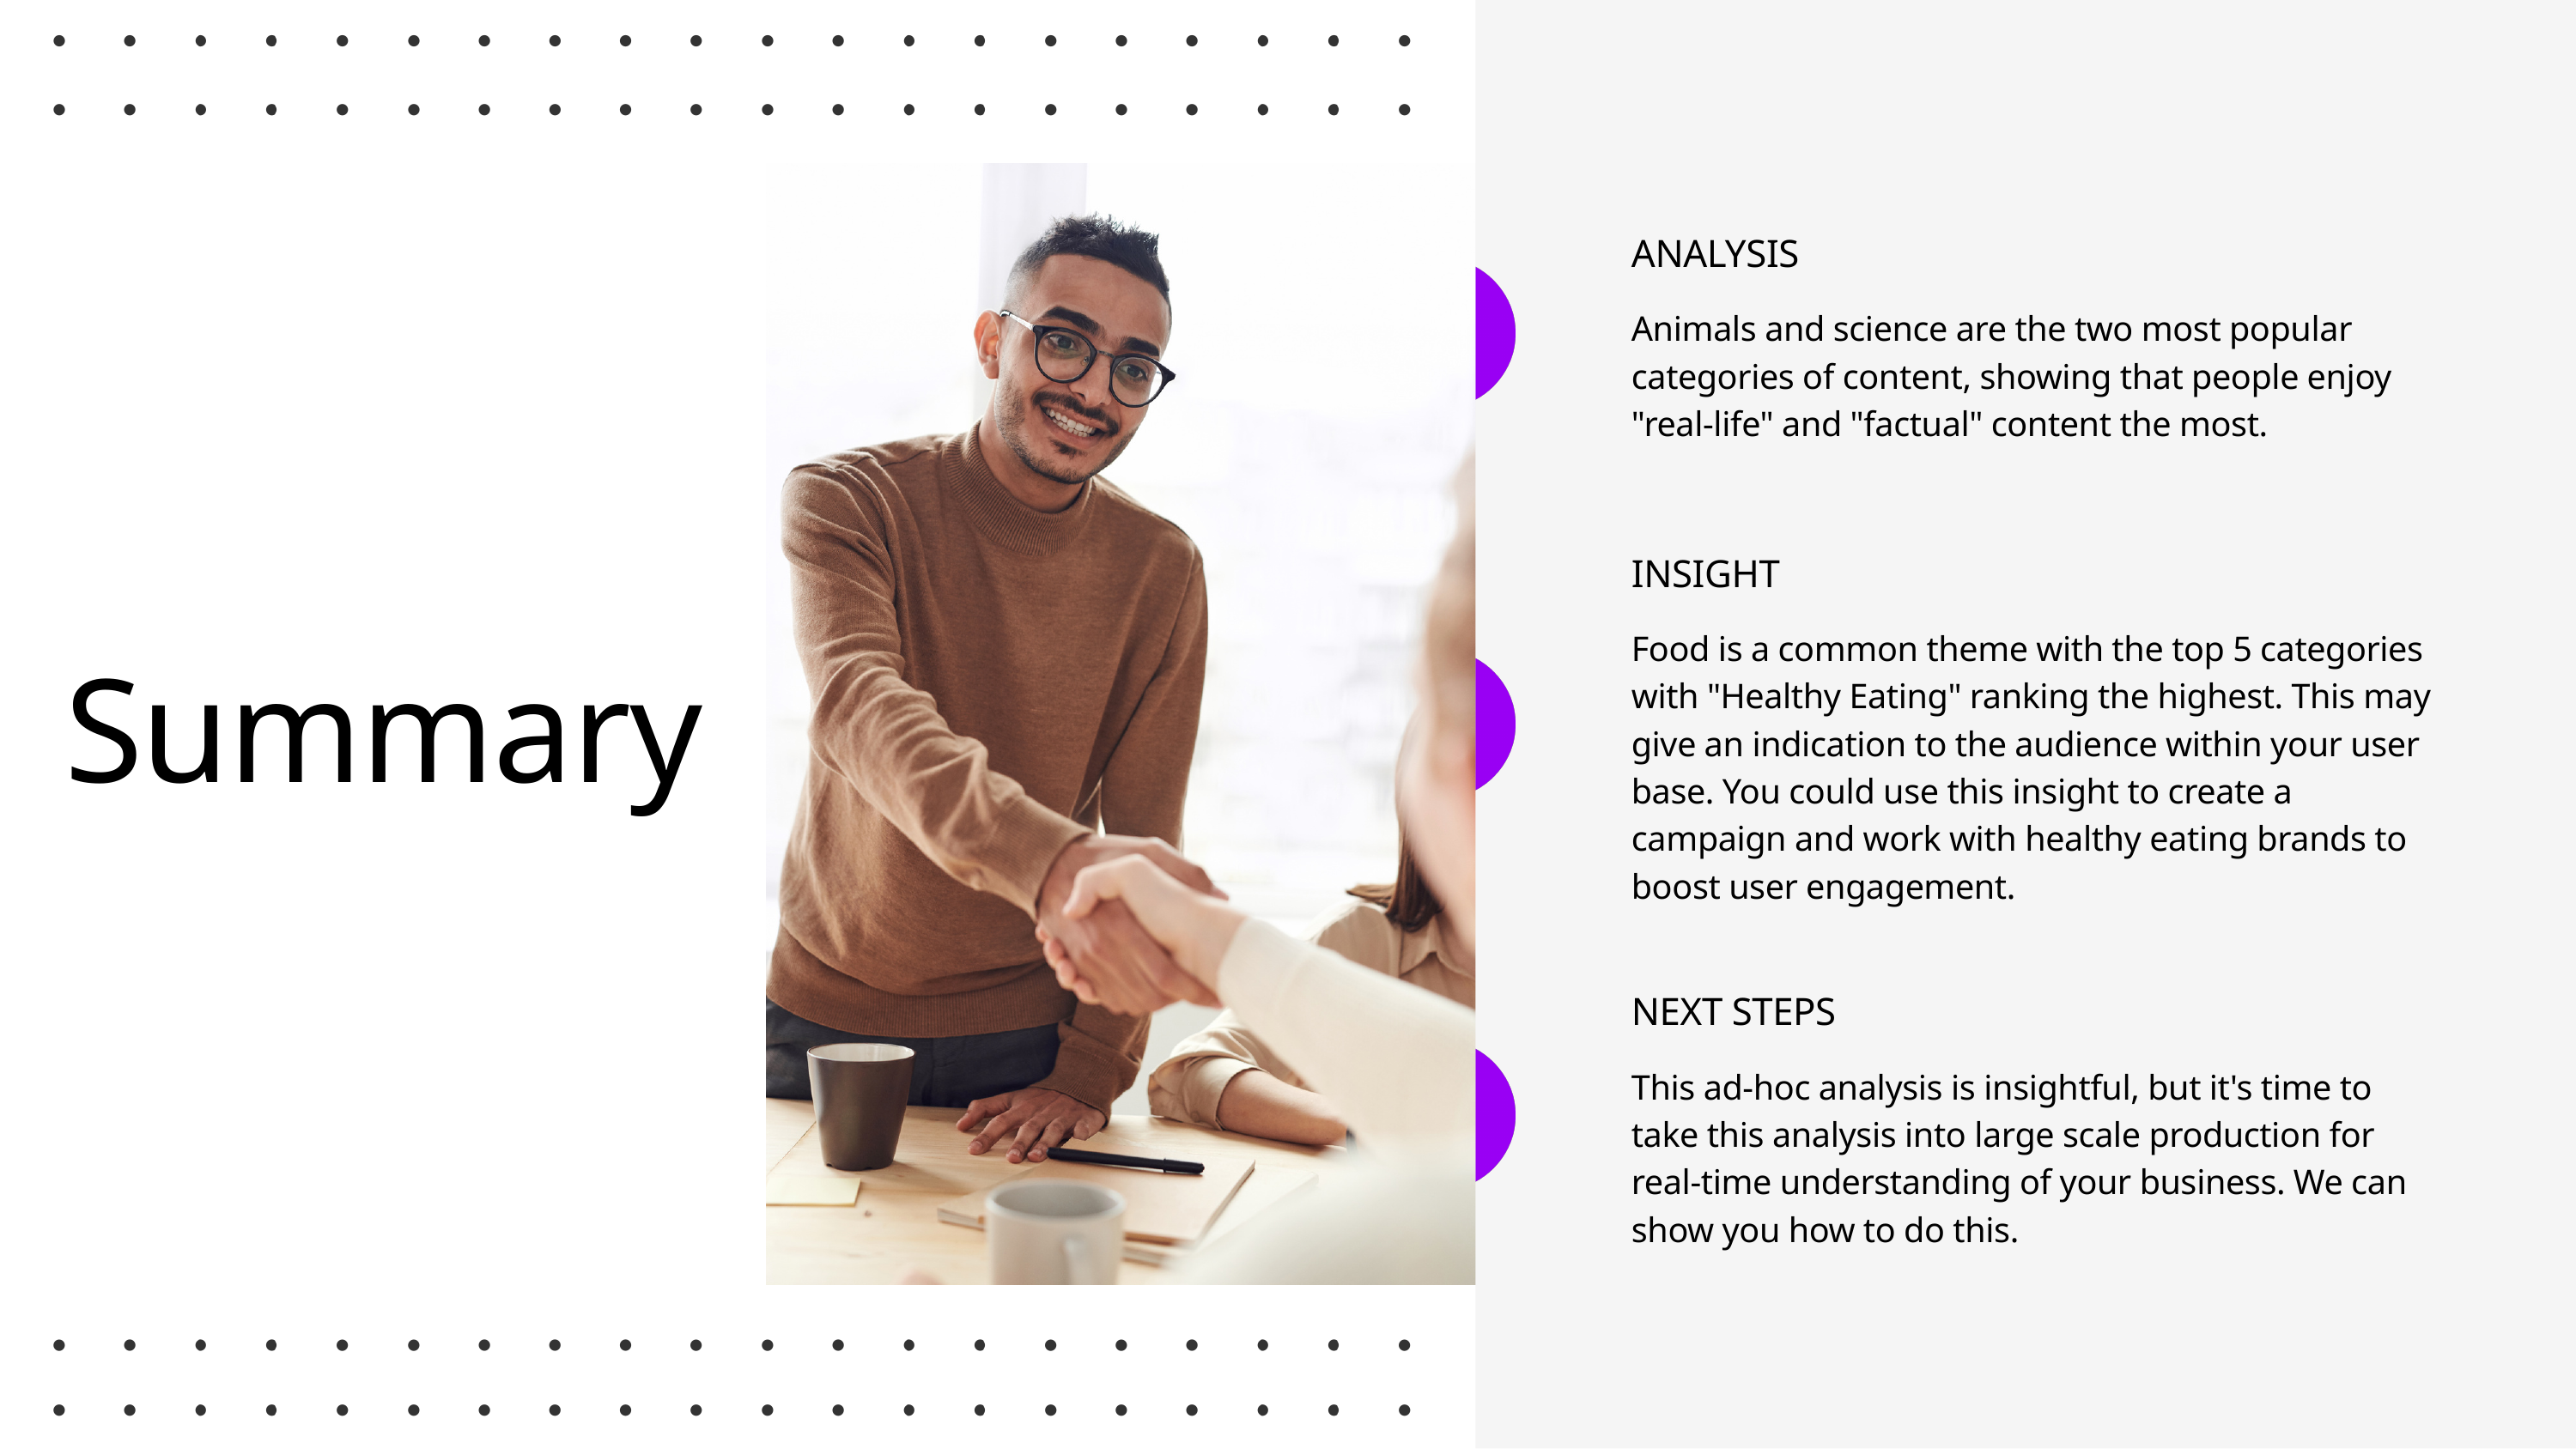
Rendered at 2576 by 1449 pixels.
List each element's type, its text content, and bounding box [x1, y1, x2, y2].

picture [765, 163, 1562, 1286]
text_box Summary [64, 639, 727, 811]
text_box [46, 1335, 1414, 1449]
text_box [1631, 227, 2432, 440]
text_box [1475, 0, 2576, 1449]
text_box NEXT STEPS [1631, 980, 2432, 1034]
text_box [1631, 547, 2432, 901]
text_box This ad-hoc analysis is insightful, but it's time to take this analysis into large scale production for real-time understanding of your business. We can show you how to do this. [1631, 1058, 2432, 1250]
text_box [46, 0, 1414, 118]
